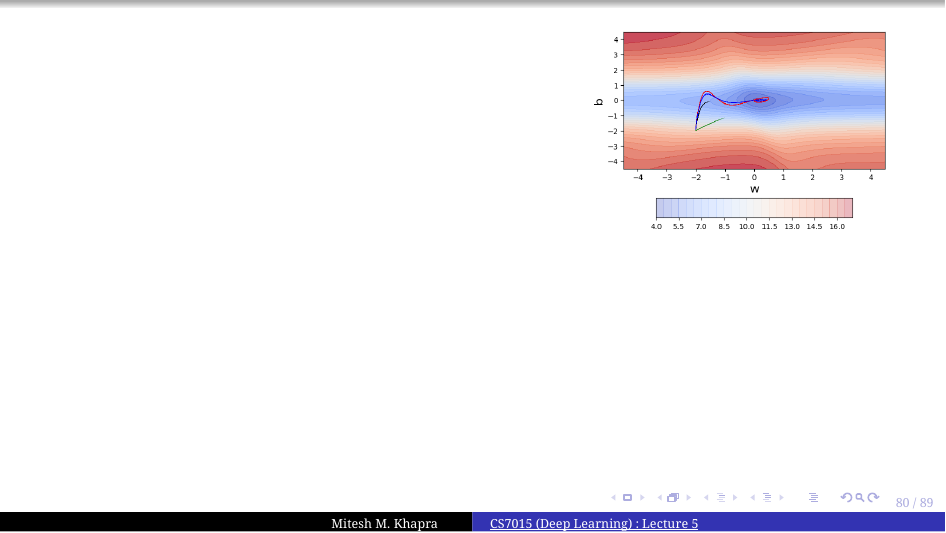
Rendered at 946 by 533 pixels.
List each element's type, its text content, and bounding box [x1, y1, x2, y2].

text_box 80 / 89 [893, 493, 942, 510]
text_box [0, 511, 946, 532]
picture [594, 31, 886, 229]
picture [0, 0, 945, 8]
